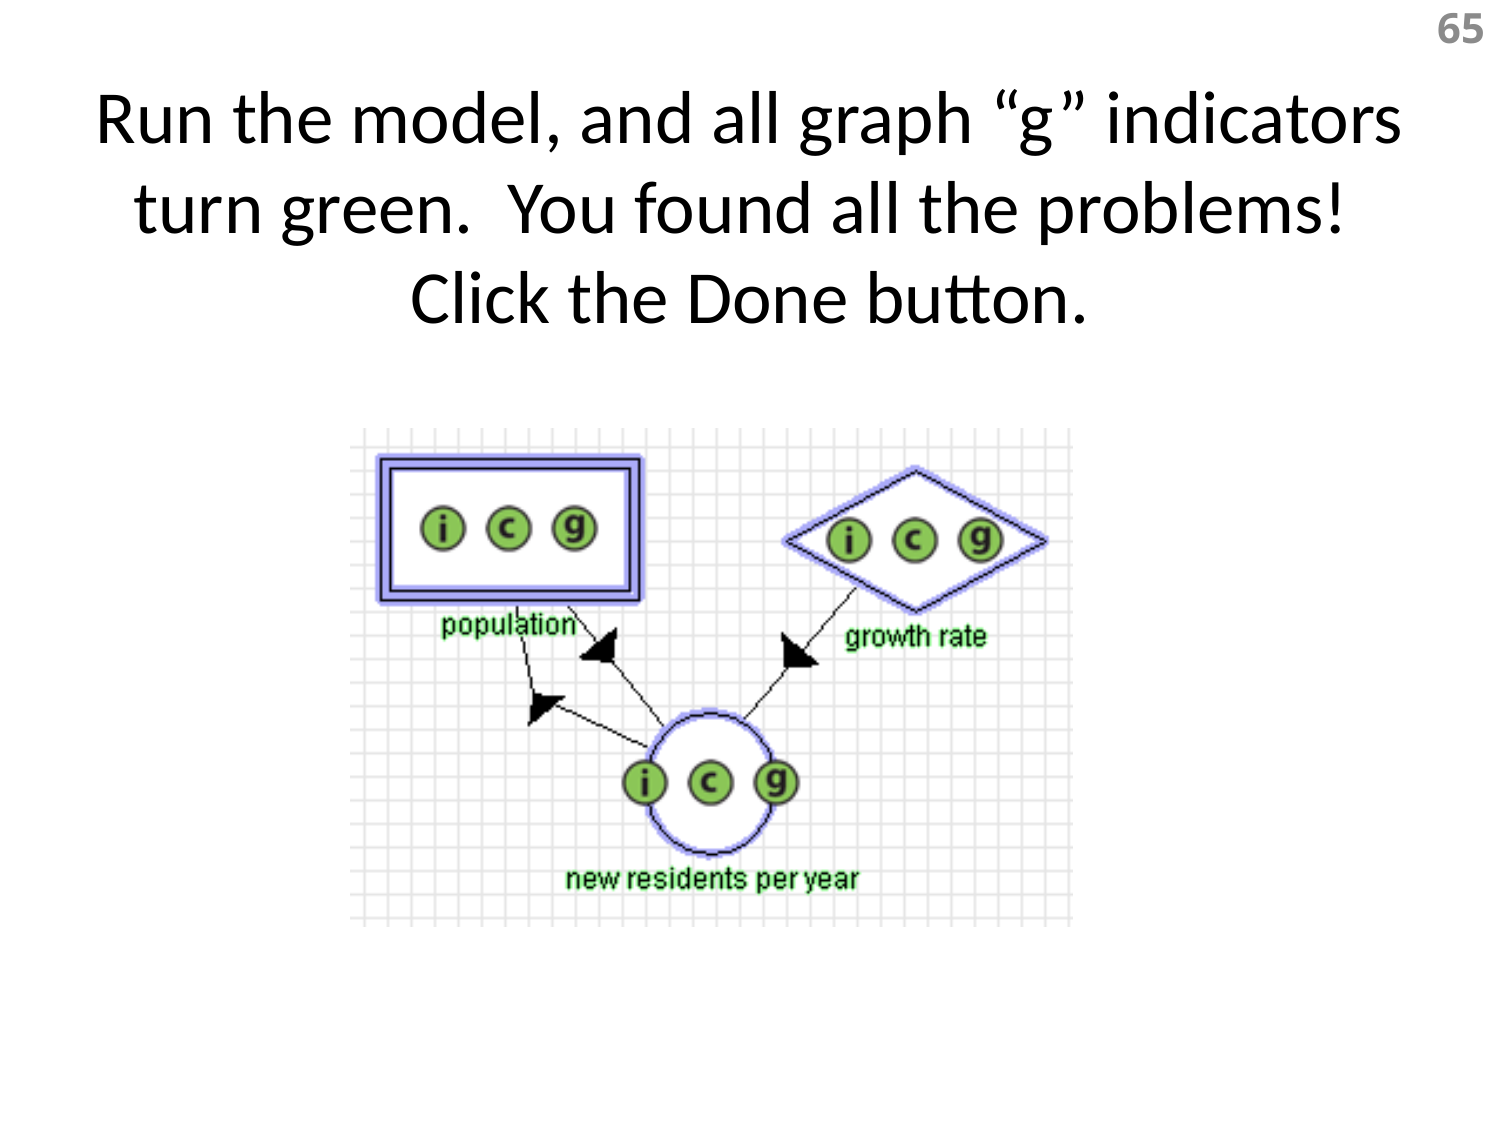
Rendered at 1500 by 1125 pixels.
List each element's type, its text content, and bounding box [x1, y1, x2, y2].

slide_number 65 [1149, 0, 1500, 60]
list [349, 428, 1073, 927]
title Run the model, and all graph “g” indicators turn green. You found all the problems! Click the Done button. [75, 45, 1425, 363]
